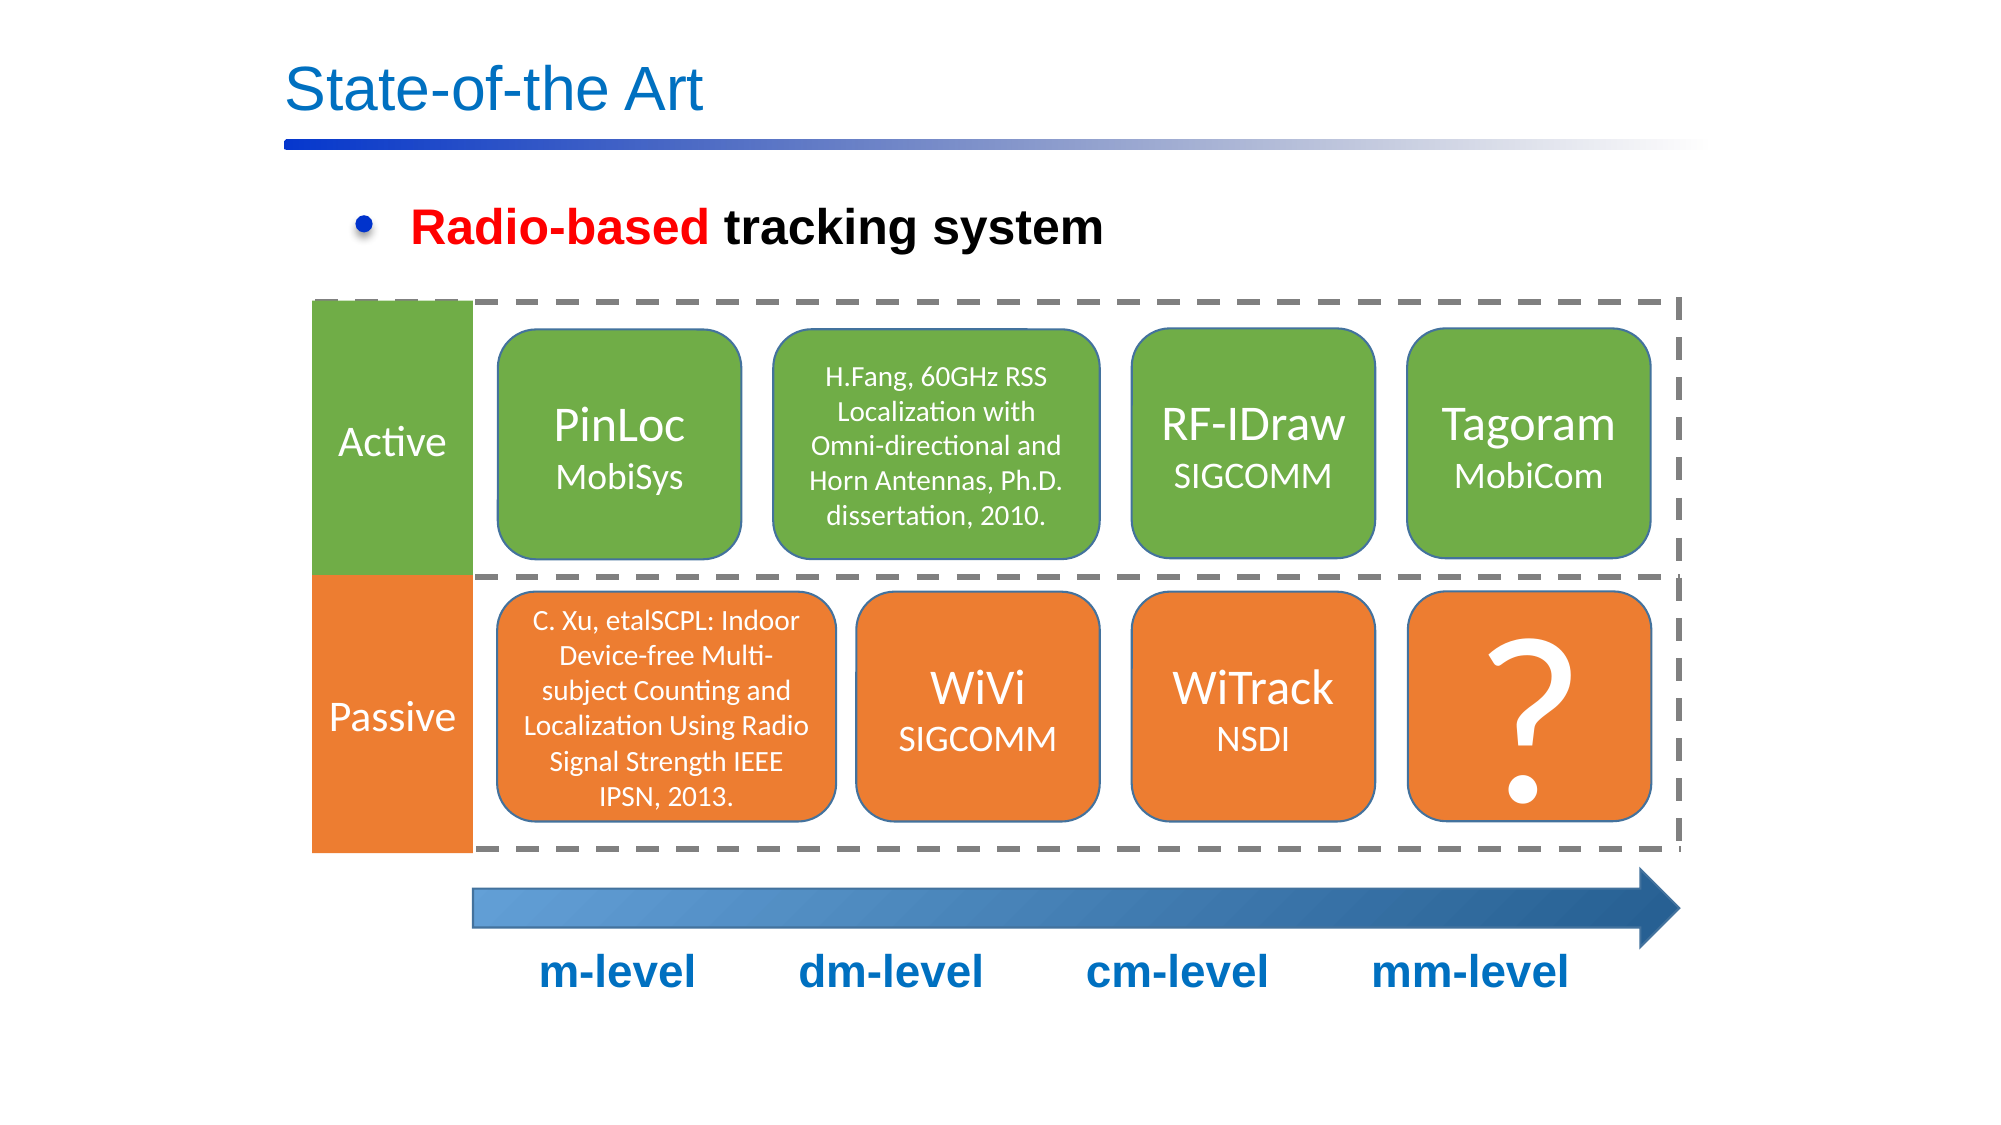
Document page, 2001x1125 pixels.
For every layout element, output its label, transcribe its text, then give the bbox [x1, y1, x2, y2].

text_box WiVi SIGCOMM [855, 590, 1101, 823]
text_box RF-IDraw SIGCOMM [1130, 327, 1377, 560]
text_box H.Fang, 60GHz RSS Localization with Omni-directional and Horn Antennas, Ph.D. dissertation, 2010. [772, 328, 1101, 561]
text_box [284, 139, 1710, 150]
text_box Passive [311, 574, 474, 854]
text_box Active [311, 300, 474, 574]
text_box Tagoram MobiCom [1406, 327, 1652, 560]
text_box [471, 866, 1681, 934]
text_box m-level dm-level cm-level mm-level [523, 934, 1709, 1004]
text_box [356, 187, 1646, 264]
text_box PinLoc MobiSys [496, 328, 743, 561]
text_box ? [1406, 590, 1653, 823]
text_box WiTrack NSDI [1130, 590, 1377, 823]
text_box State-of-the Art [270, 40, 1670, 130]
text_box C. Xu, etalSCPL: Indoor Device-free Multi-subject Counting and Localization Using Radio Signal Strength IEEE IPSN, 2013. [496, 590, 838, 823]
